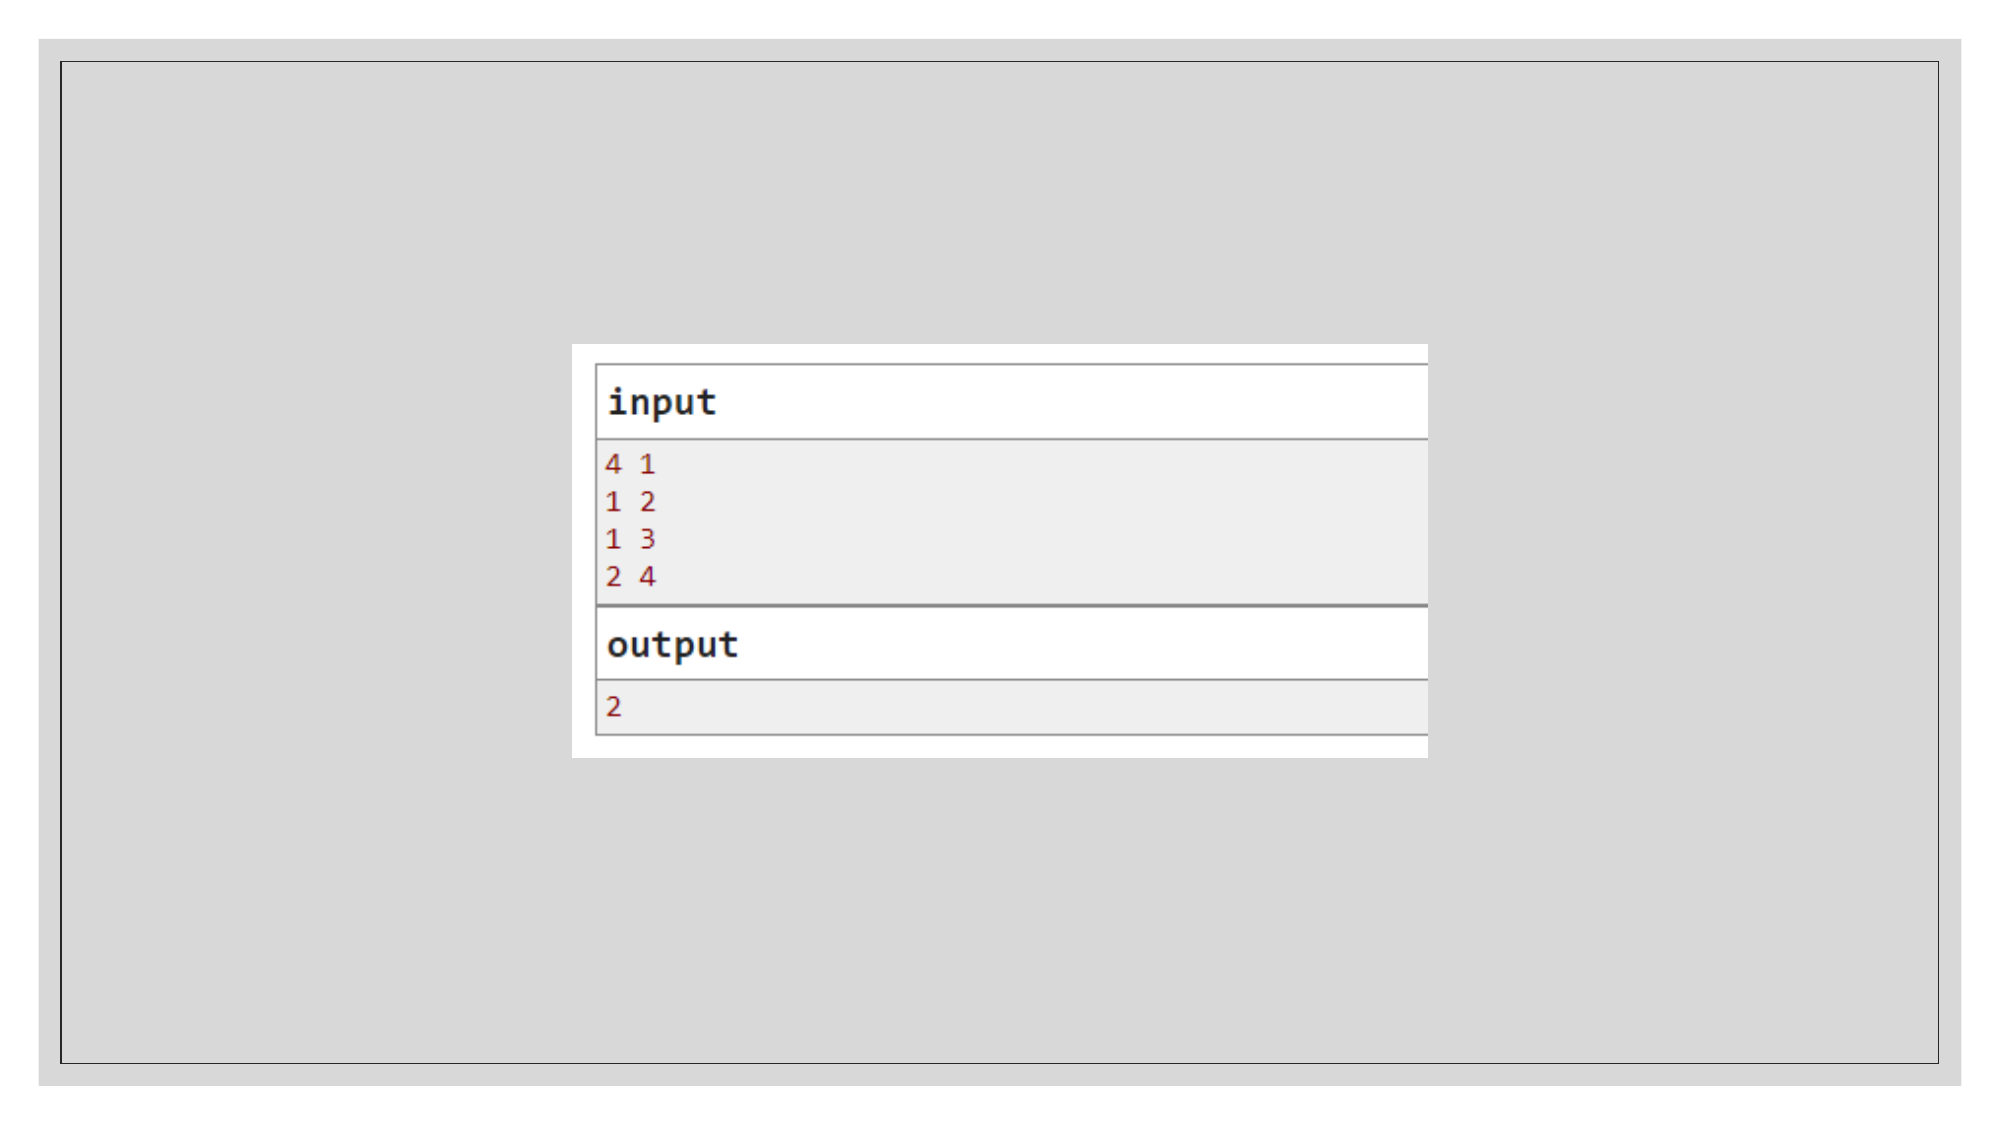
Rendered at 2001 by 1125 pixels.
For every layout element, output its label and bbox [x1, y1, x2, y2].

picture [572, 344, 1428, 758]
